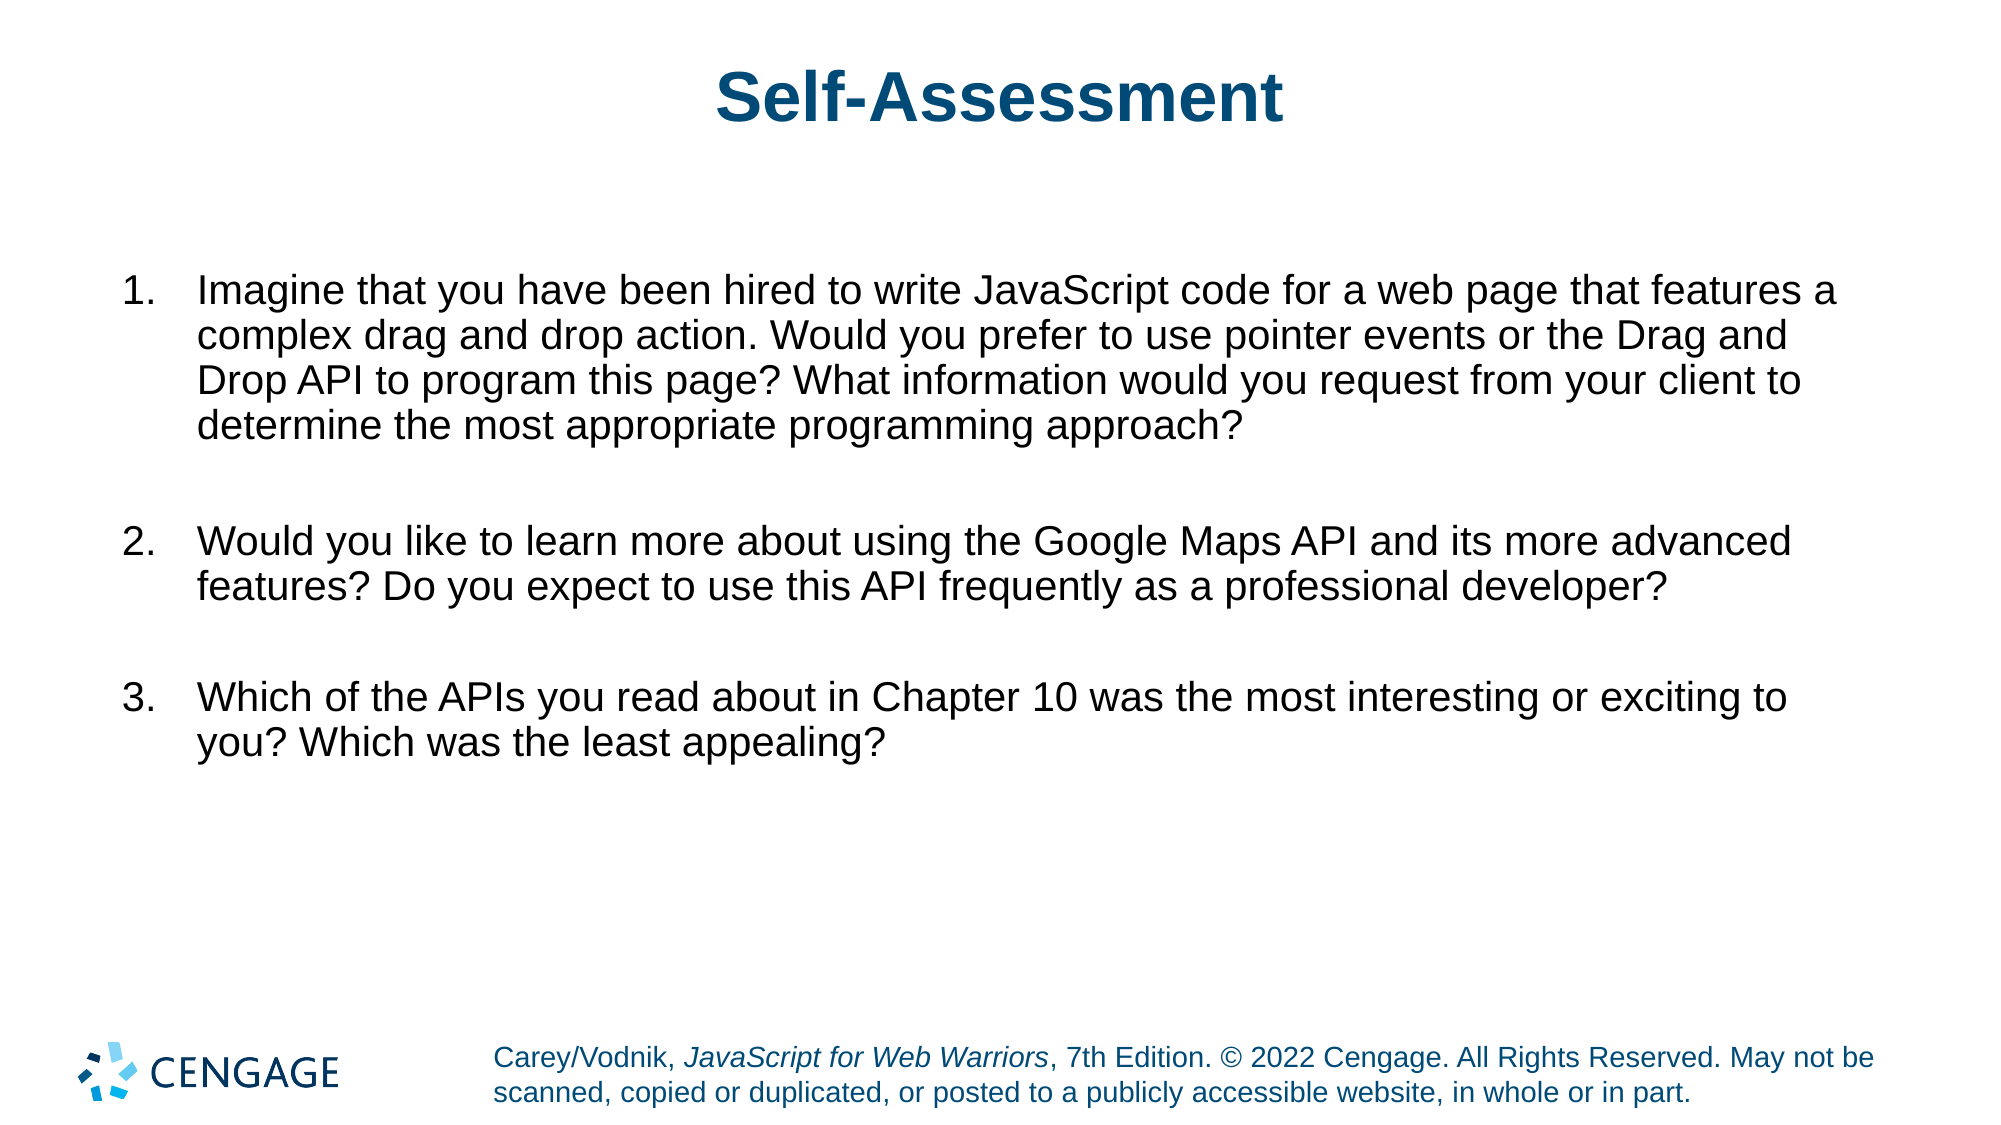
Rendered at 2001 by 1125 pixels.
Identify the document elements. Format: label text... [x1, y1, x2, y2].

list Imagine that you have been hired to write JavaScript code for a web page that features a complex drag and drop action. Would you prefer to use pointer events or the Drag and Drop API to program this page? What information would you request from your client to determine the most appropriate programming approach? Would you like to learn more about using the Google Maps API and its more advanced features? Do you expect to use this API frequently as a professional developer? Which of the APIs you read about in Chapter 10 was the most interesting or exciting to you? Which was the least appealing? [121, 268, 1880, 990]
picture [78, 1042, 338, 1101]
title Self-Assessment [137, 59, 1863, 171]
